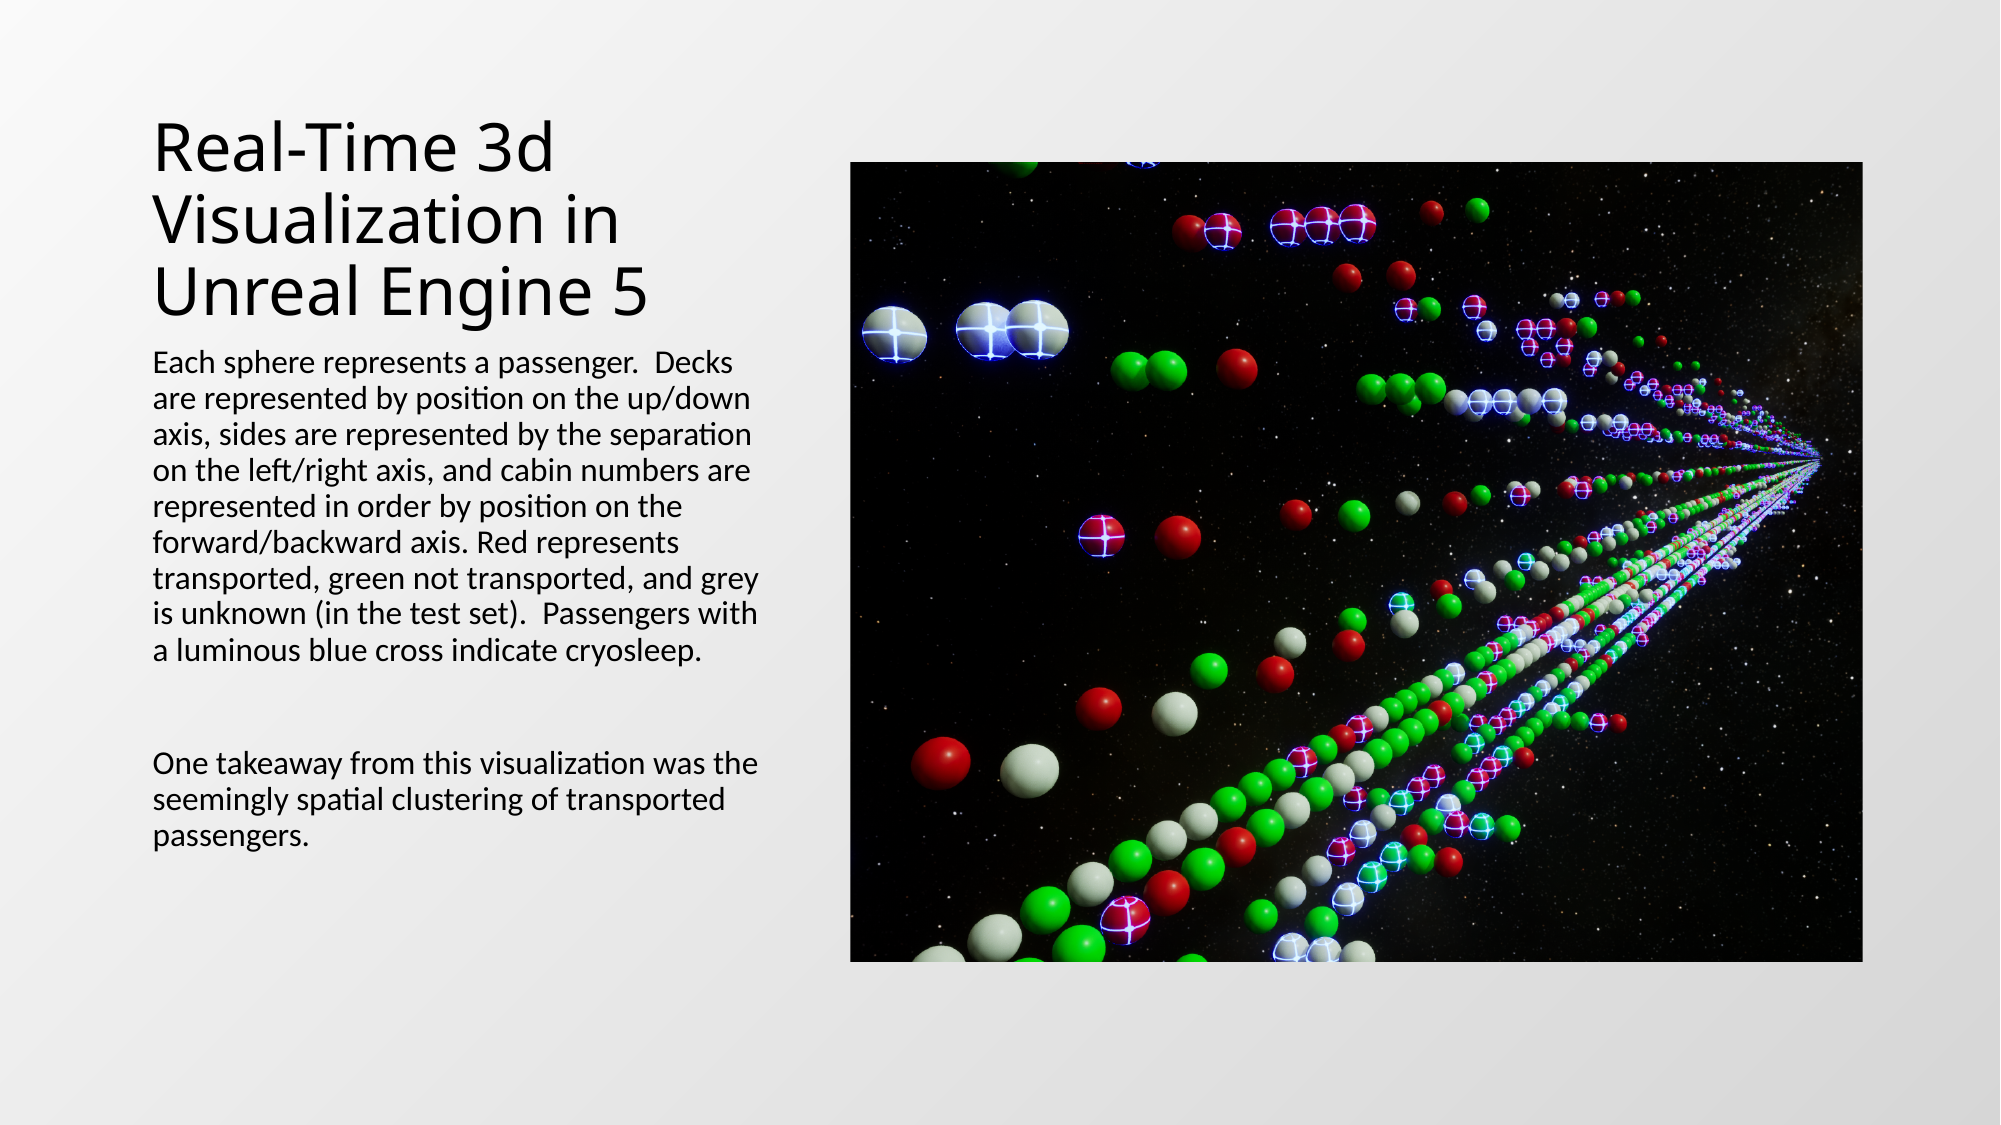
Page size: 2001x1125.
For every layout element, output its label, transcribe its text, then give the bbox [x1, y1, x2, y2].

picture [850, 161, 1863, 962]
title Real-Time 3d Visualization in Unreal Engine 5 [137, 75, 783, 337]
list Each sphere represents a passenger. Decks are represented by position on the up/down axis, sides are represented by the separation on the left/right axis, and cabin numbers are represented in order by position on the forward/backward axis. Red represents transported, green not transported, and grey is unknown (in the test set). Passengers with a luminous blue cross indicate cryosleep. One takeaway from this visualization was the seemingly spatial clustering of transported passengers. [137, 337, 783, 963]
